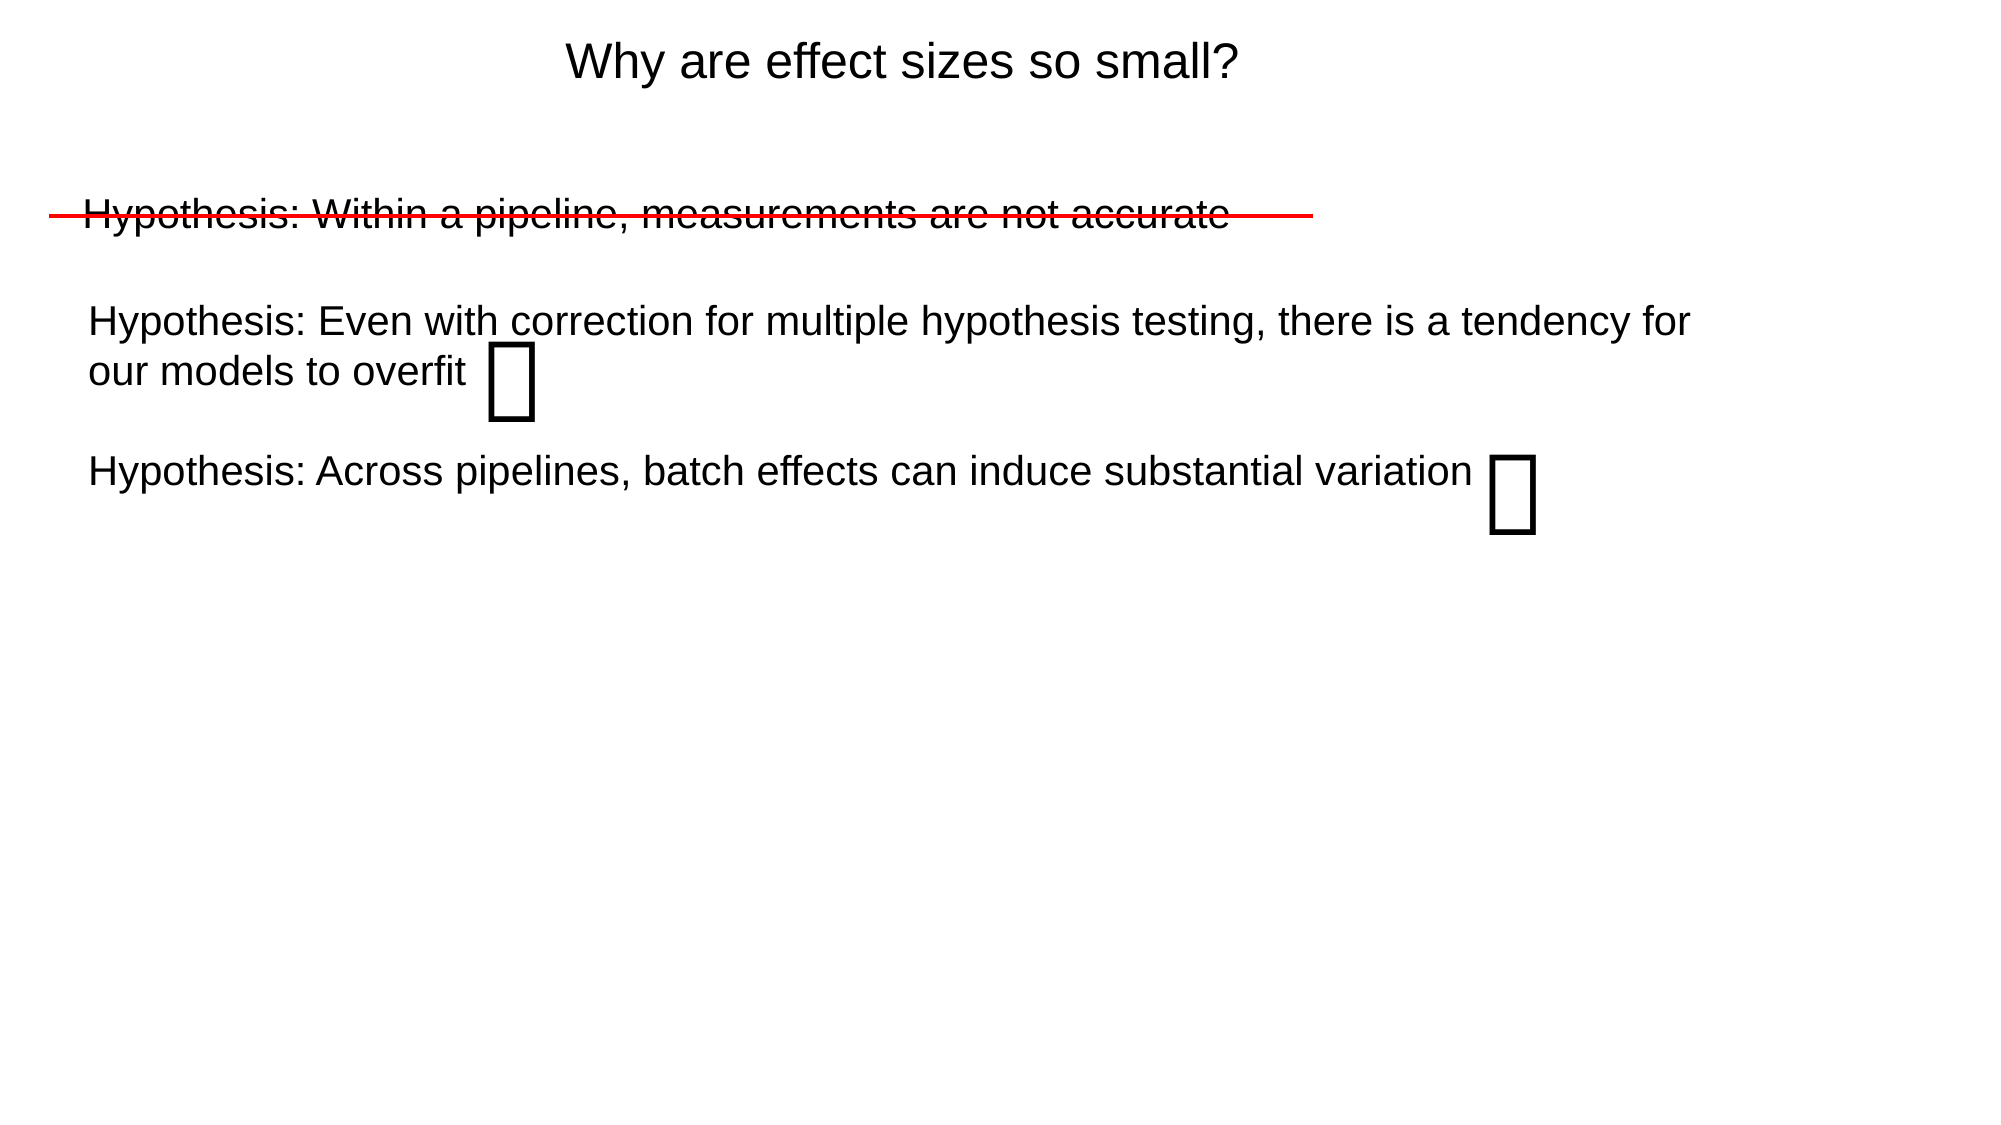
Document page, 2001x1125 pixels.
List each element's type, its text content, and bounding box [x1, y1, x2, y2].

text_box  [1464, 415, 1562, 566]
text_box Hypothesis: Within a pipeline, measurements are not accurate [67, 179, 1340, 244]
text_box Hypothesis: Even with correction for multiple hypothesis testing, there is a tendency for our models to overfit Hypothesis: Across pipelines, batch effects can induce substantial variation [73, 236, 1748, 502]
text_box Why are effect sizes so small? [550, 20, 1255, 96]
text_box  [463, 302, 510, 453]
